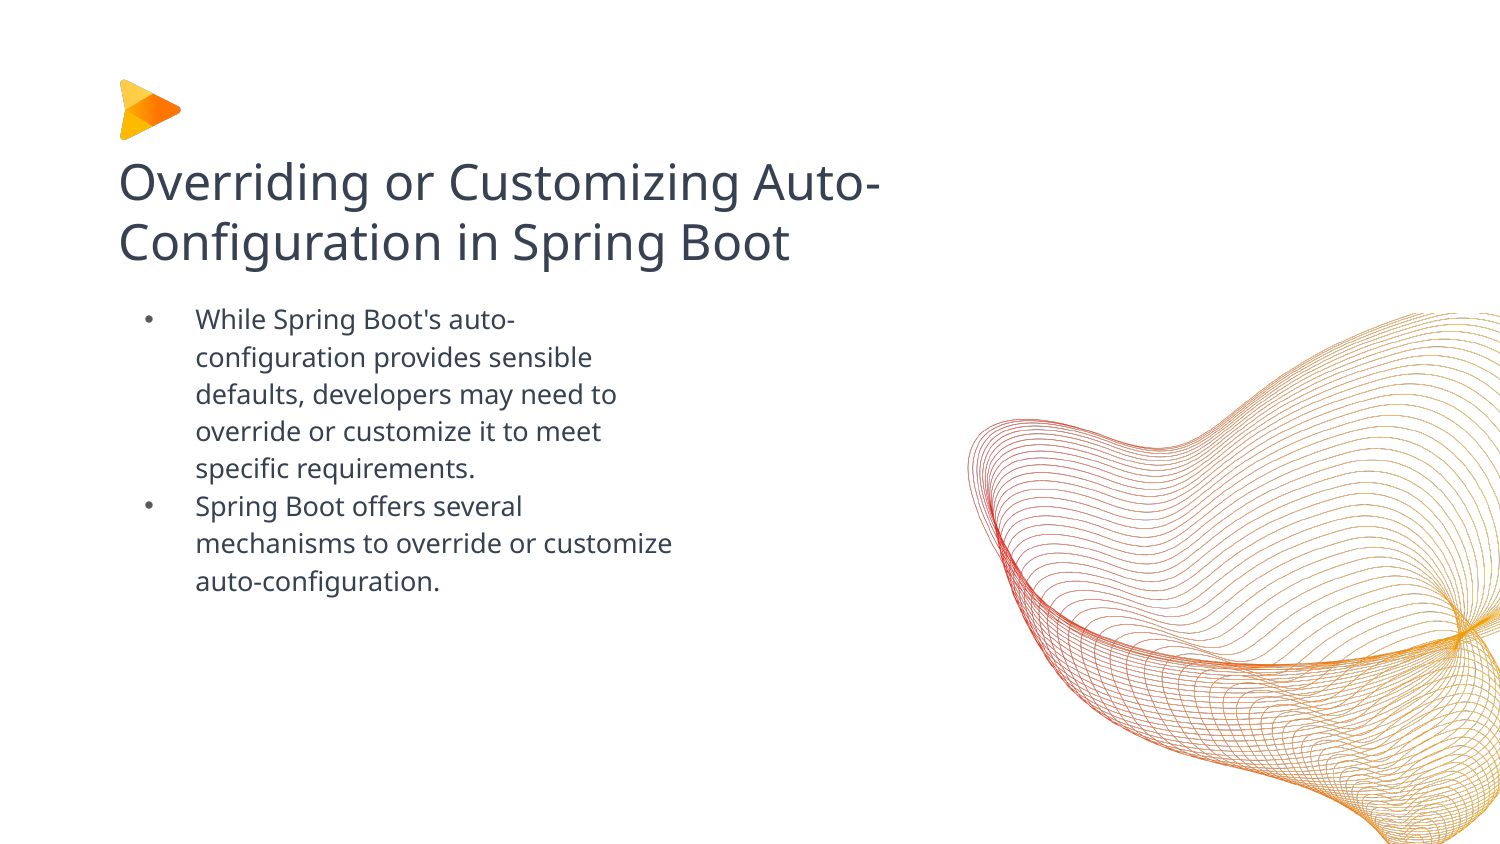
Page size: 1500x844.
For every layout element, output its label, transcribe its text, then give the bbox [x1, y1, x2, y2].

title Overriding or Customizing Auto-Configuration in Spring Boot [103, 151, 932, 271]
picture [958, 103, 1500, 844]
picture [119, 78, 181, 140]
subtitle While Spring Boot's auto-configuration provides sensible defaults, developers may need to override or customize it to meet specific requirements. Spring Boot offers several mechanisms to override or customize auto-configuration. [105, 282, 697, 578]
